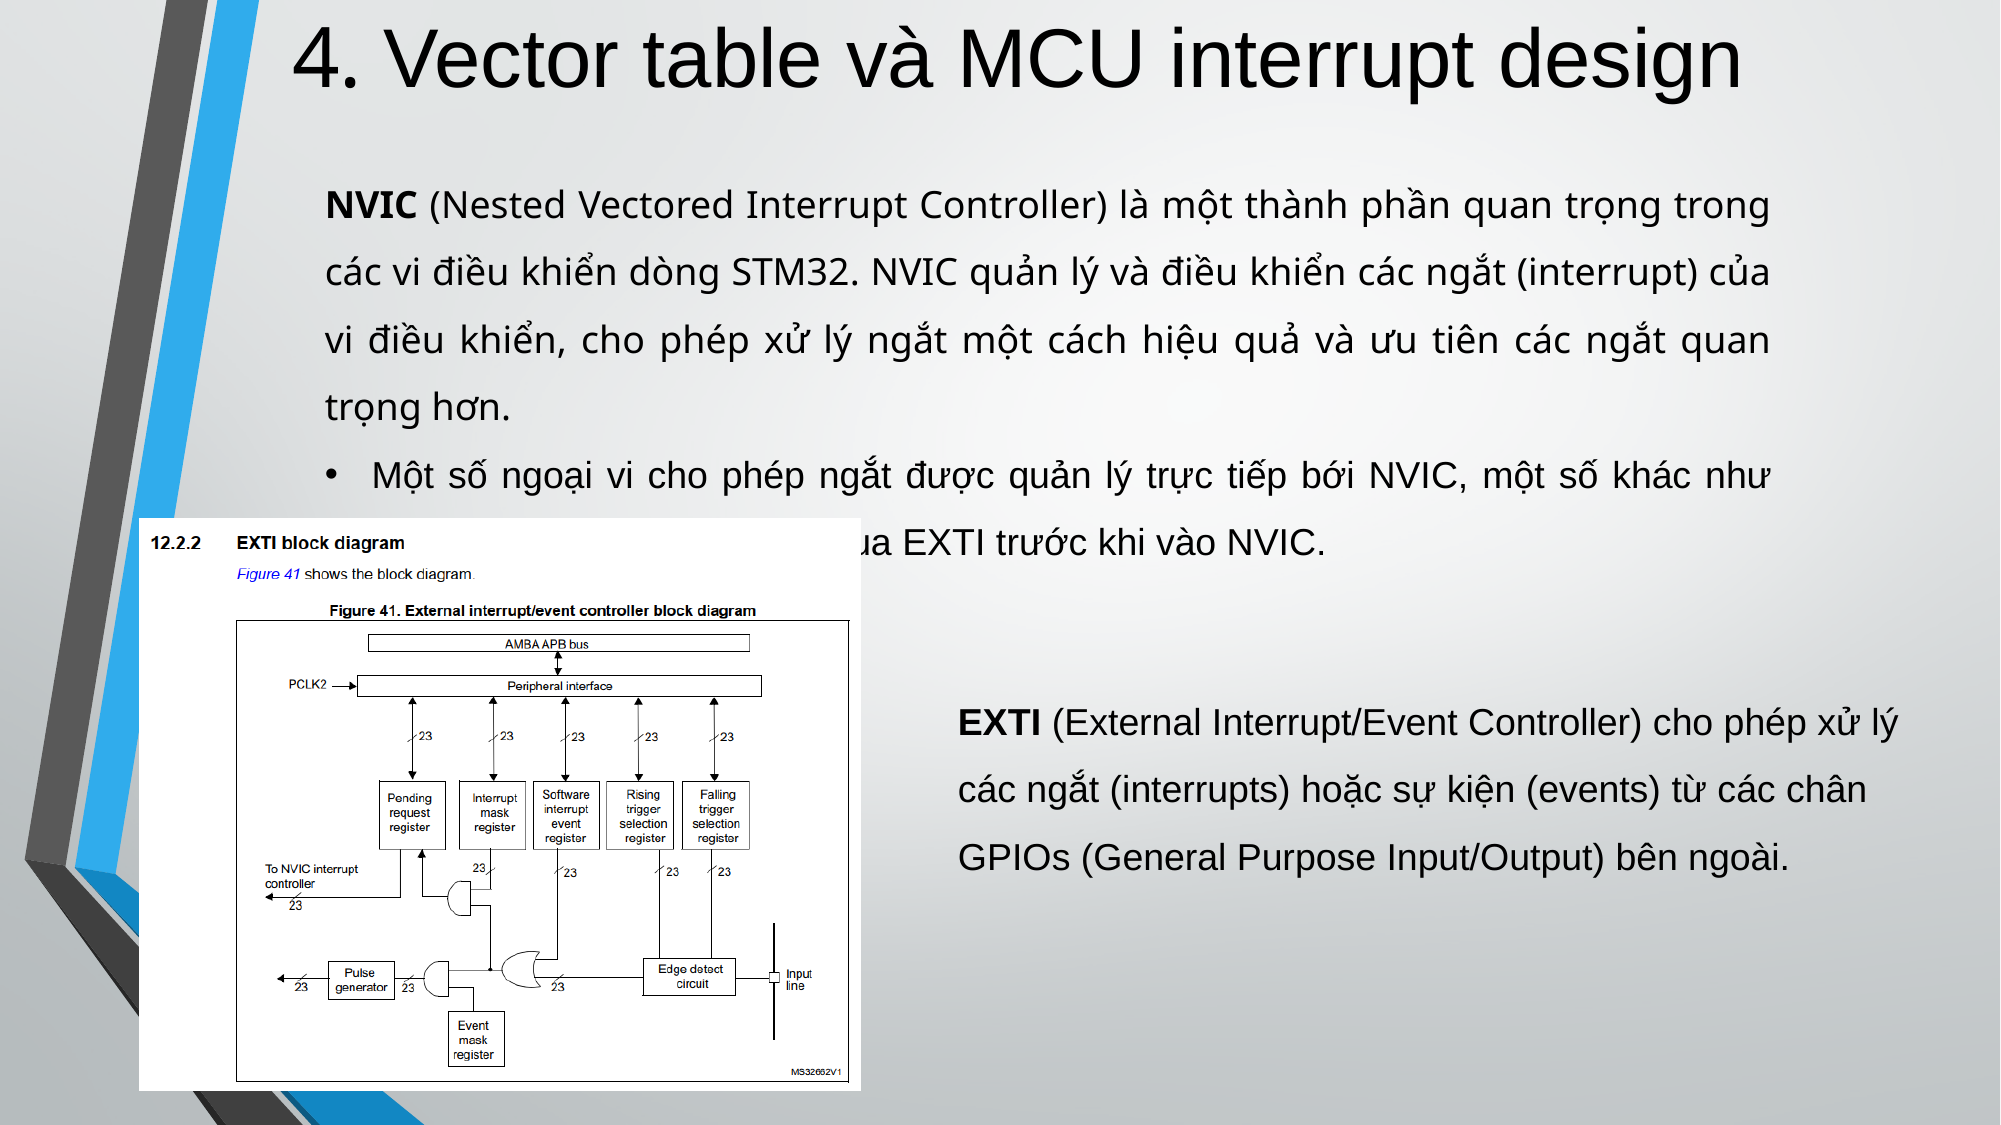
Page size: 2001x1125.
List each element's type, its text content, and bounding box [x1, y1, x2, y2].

text_box EXTI (External Interrupt/Event Controller) cho phép xử lý các ngắt (interrupts) hoặc sự kiện (events) từ các chân GPIOs (General Purpose Input/Output) bên ngoài. [943, 667, 1923, 886]
picture [139, 518, 861, 1092]
text_box 4. Vector table và MCU interrupt design [277, 0, 1978, 131]
text_box NVIC (Nested Vectored Interrupt Controller) là một thành phần quan trọng trong các vi điều khiển dòng STM32. NVIC quản lý và điều khiển các ngắt (interrupt) của vi điều khiển, cho phép xử lý ngắt một cách hiệu quả và ưu tiên các ngắt quan trọng hơn. Một số ngoại vi cho phép ngắt được quản lý trực tiếp bới NVIC, một số khác như ngắt tại GPIOs cần quản lý qua EXTI trước khi vào NVIC. [309, 150, 1788, 571]
